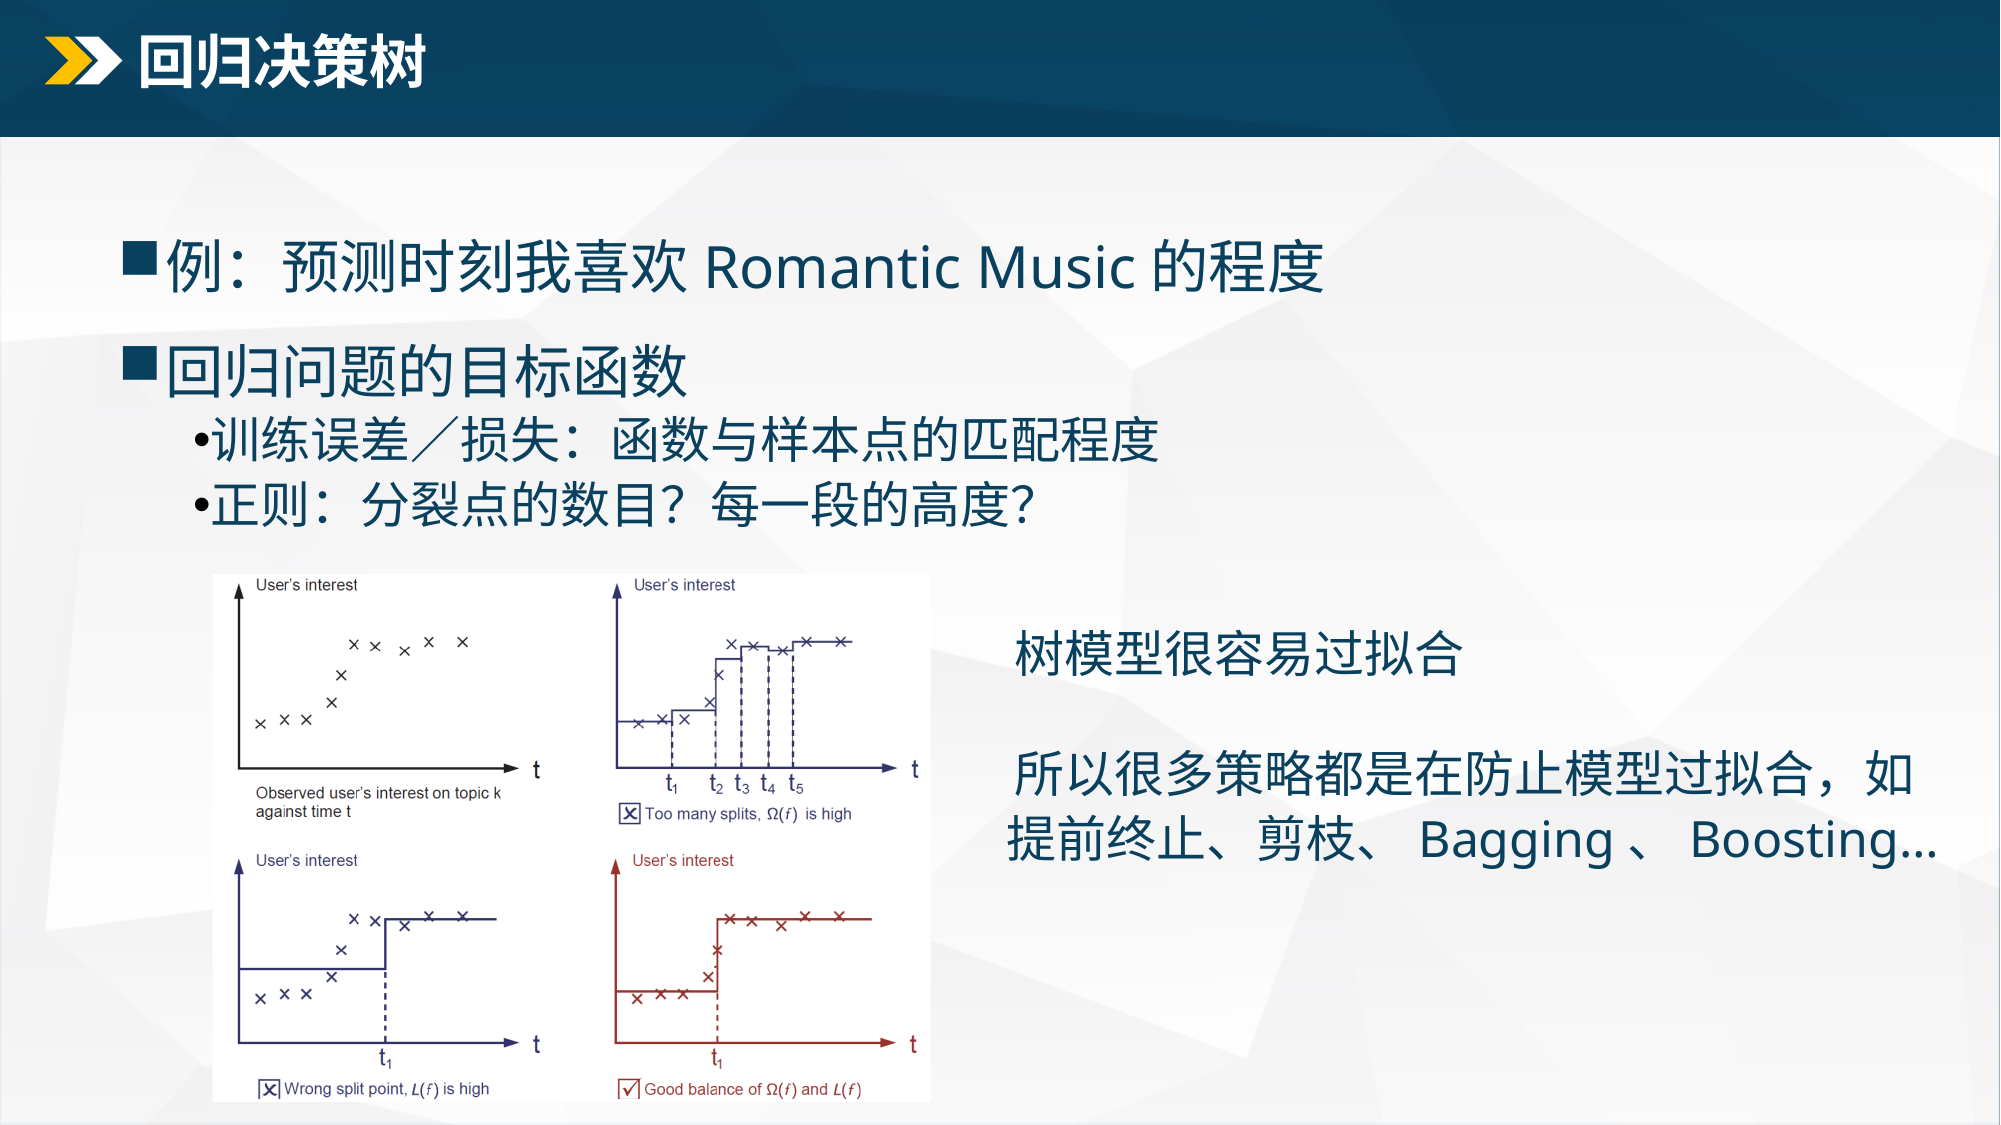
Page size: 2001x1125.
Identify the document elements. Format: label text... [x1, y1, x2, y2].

title 回归决策树 [122, 25, 1723, 137]
picture [0, 0, 2000, 1125]
text_box 树模型很容易过拟合 所以很多策略都是在防止模型过拟合，如 [999, 615, 1934, 800]
text_box 提前终止、剪枝、Bagging、Boosting… [991, 800, 1954, 876]
